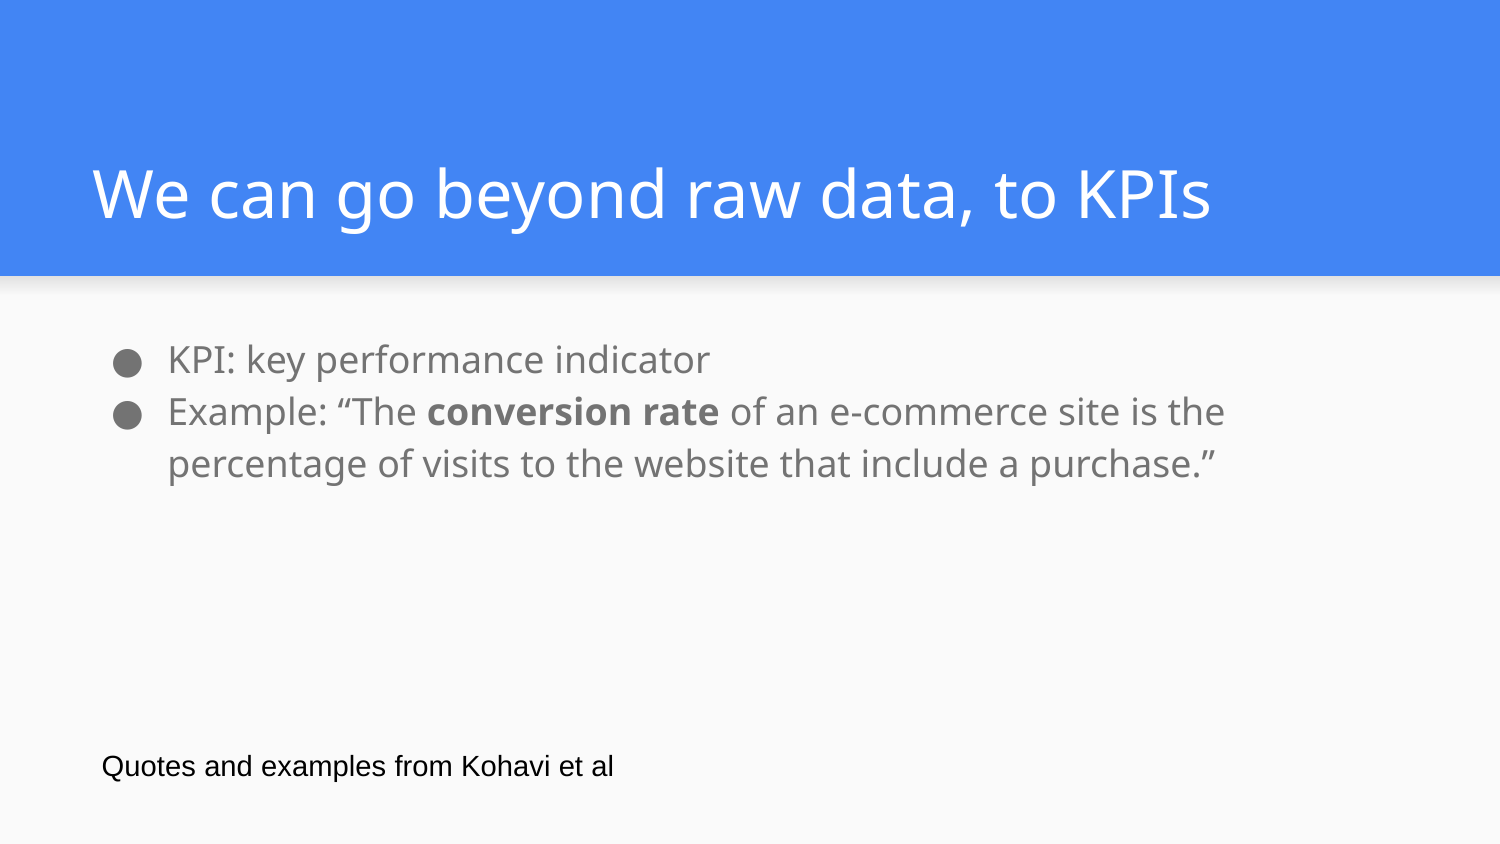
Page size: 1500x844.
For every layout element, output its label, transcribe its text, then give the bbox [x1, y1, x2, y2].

list KPI: key performance indicator Example: “The conversion rate of an e-commerce site is the percentage of visits to the website that include a purchase.” [77, 314, 1427, 760]
text_box Quotes and examples from Kohavi et al [86, 731, 1034, 819]
title We can go beyond raw data, to KPIs [77, 121, 1427, 248]
